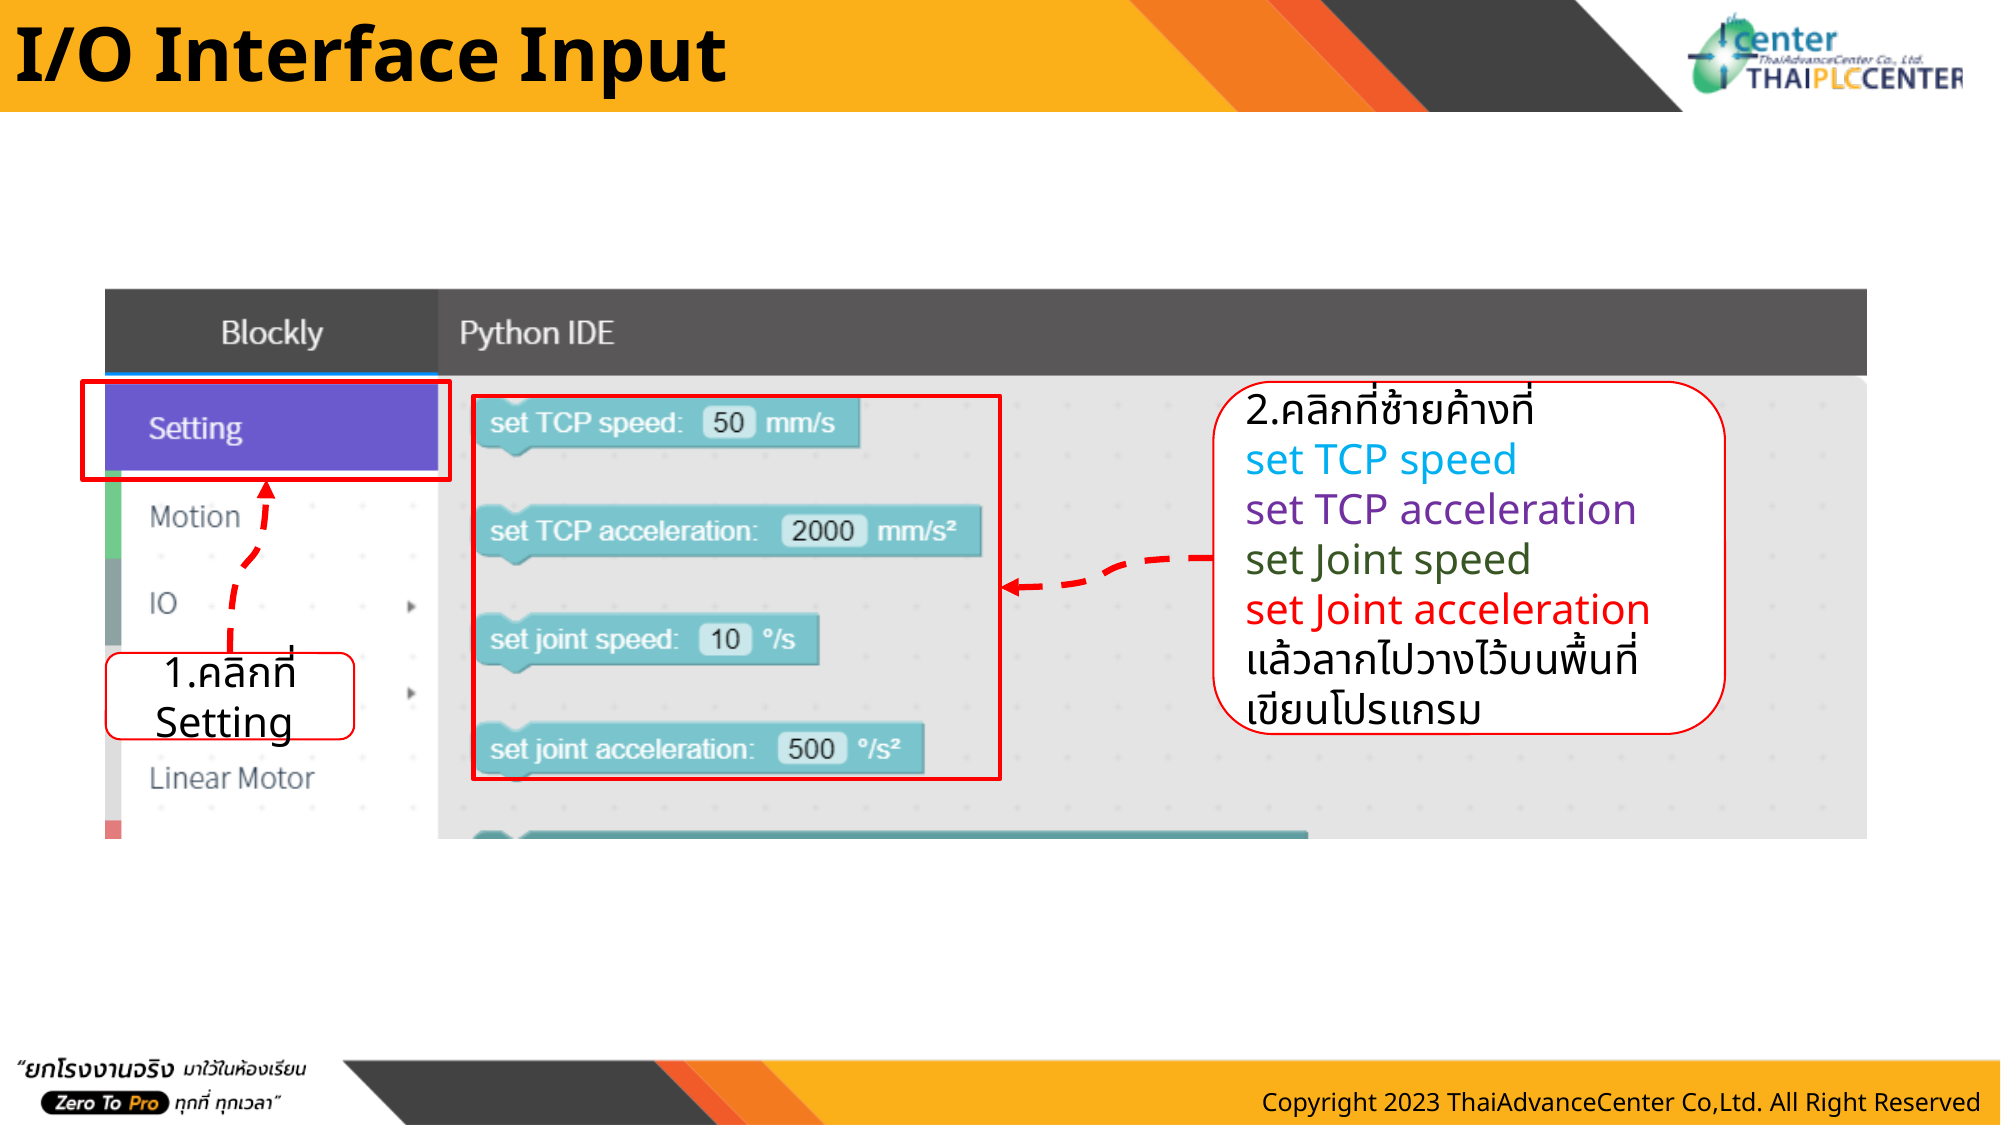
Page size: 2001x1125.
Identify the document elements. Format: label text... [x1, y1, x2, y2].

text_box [999, 557, 1214, 588]
title I/O Interface Input [0, 0, 1725, 115]
text_box [82, 381, 105, 480]
picture [105, 285, 1867, 839]
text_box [161, 548, 335, 585]
